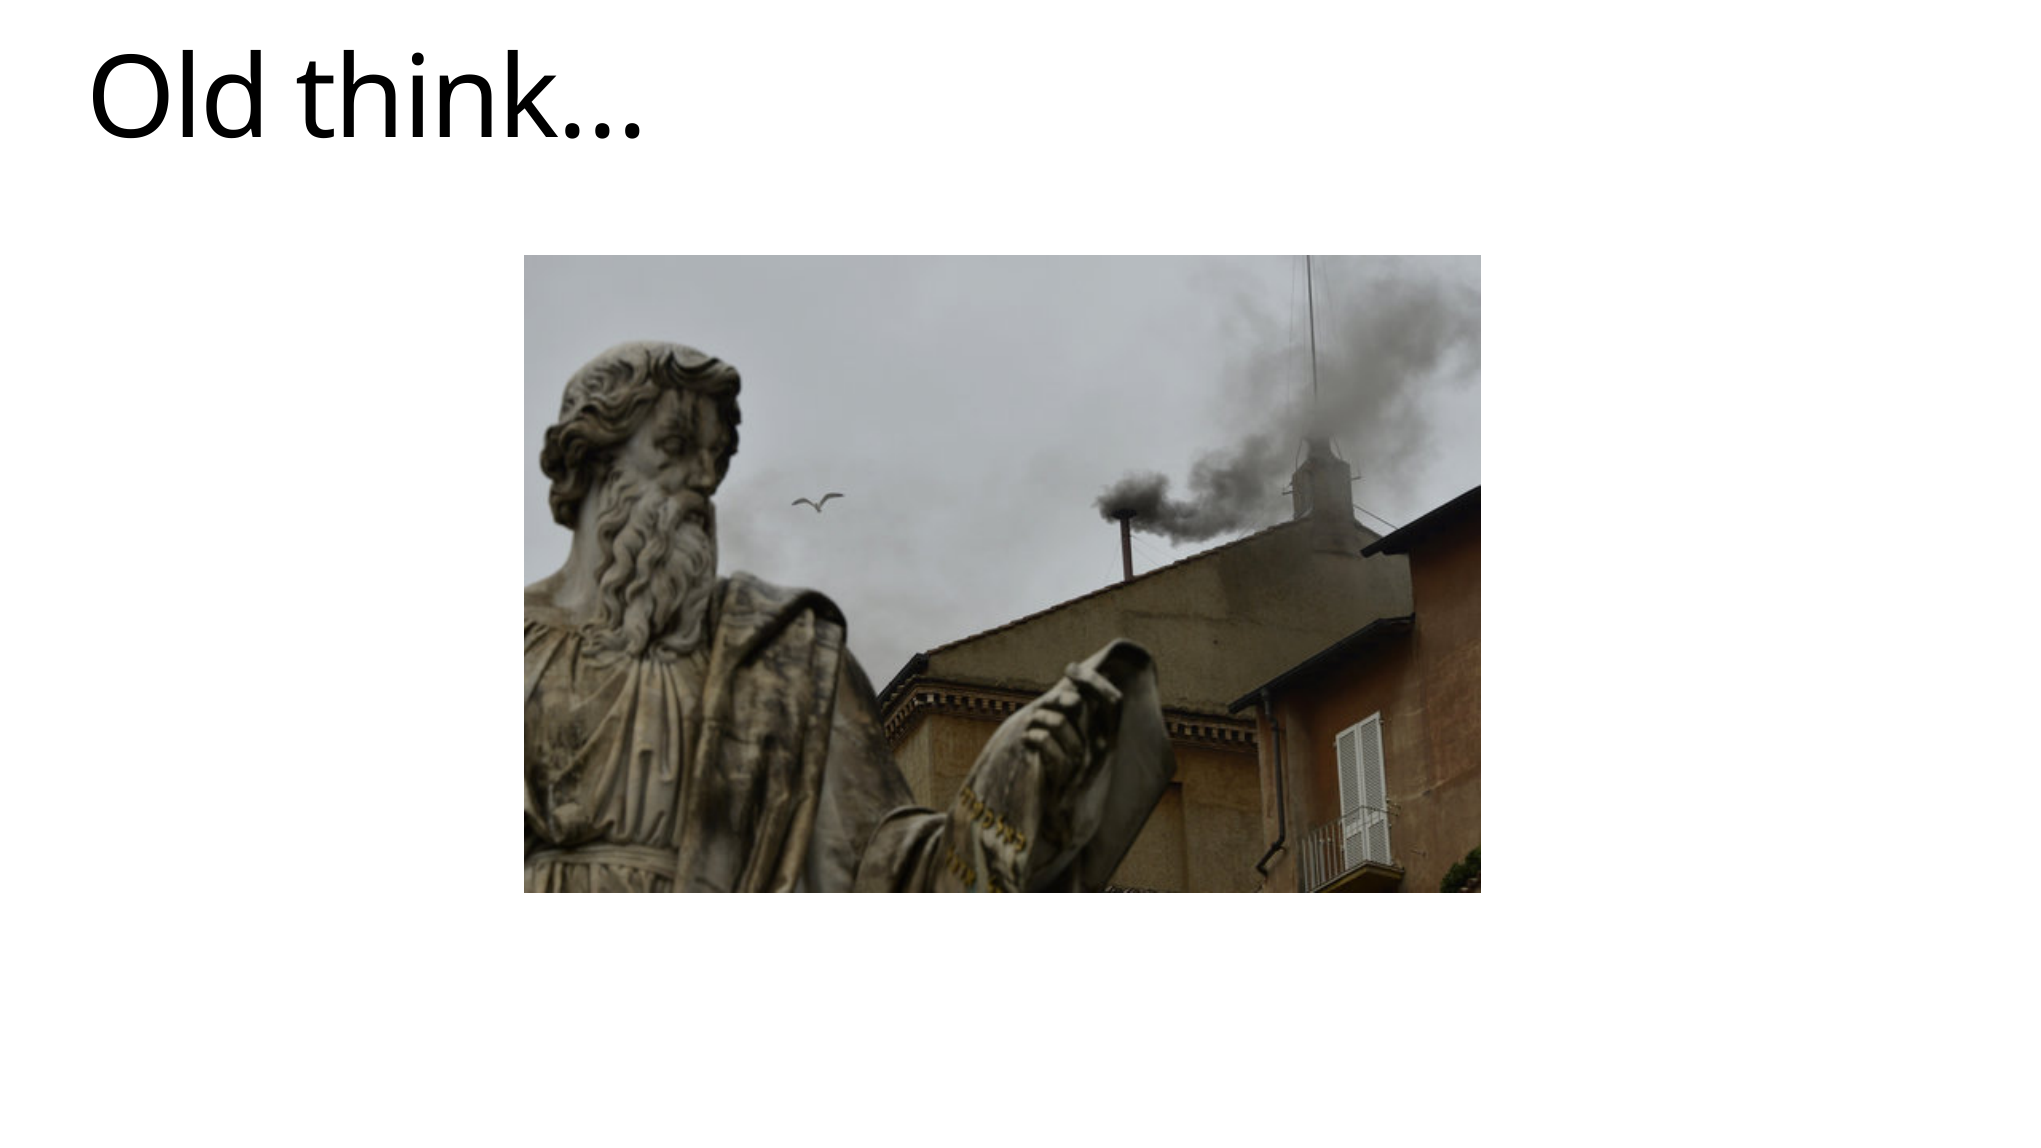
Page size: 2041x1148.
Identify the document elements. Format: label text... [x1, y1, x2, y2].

title Old think… [86, 38, 1953, 164]
picture [524, 255, 1481, 894]
